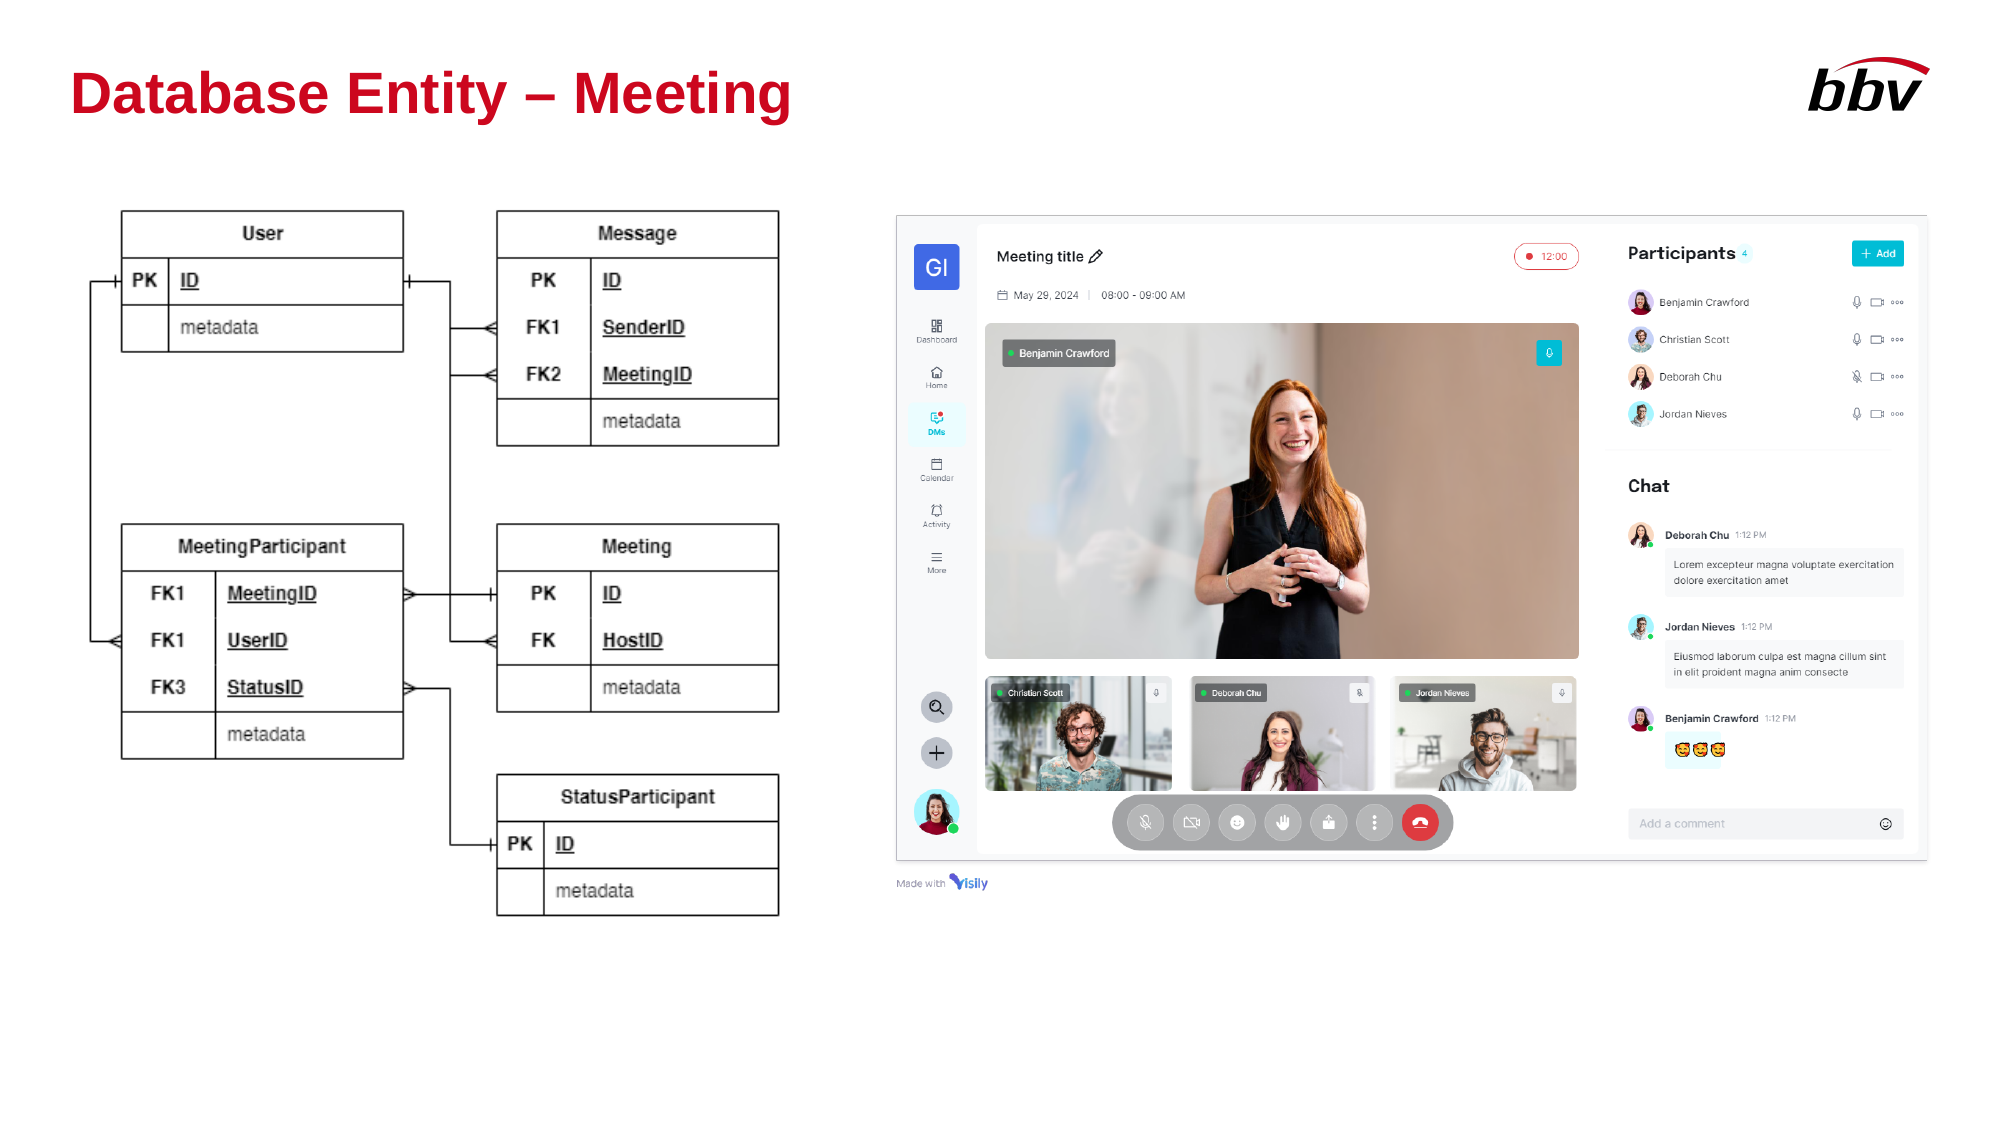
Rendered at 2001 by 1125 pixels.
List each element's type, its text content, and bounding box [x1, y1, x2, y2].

picture [878, 198, 1944, 906]
title Database Entity – Meeting [70, 0, 1666, 181]
picture [70, 199, 792, 926]
picture [1808, 57, 1930, 111]
